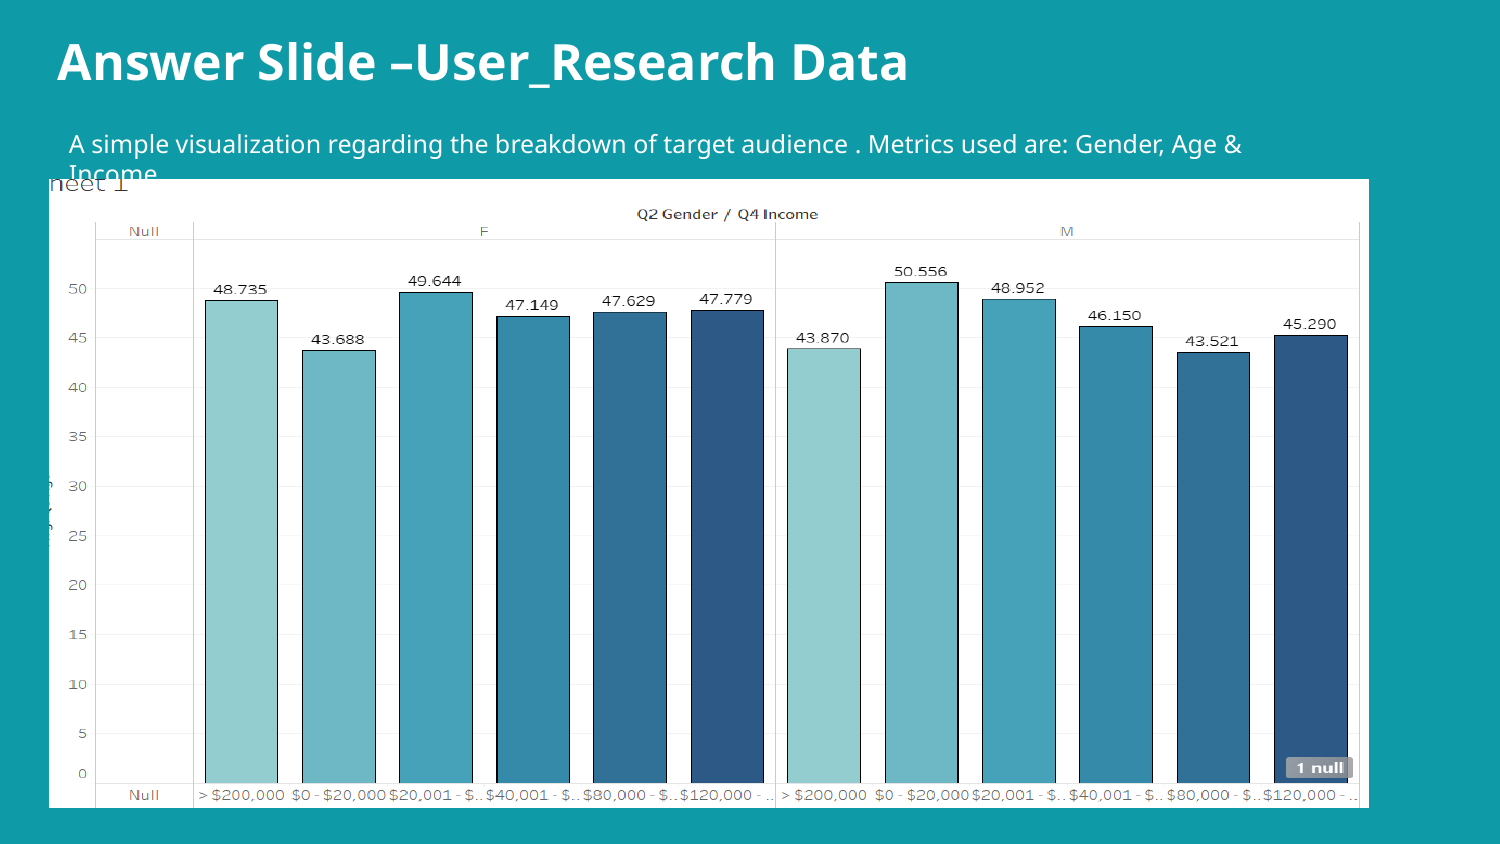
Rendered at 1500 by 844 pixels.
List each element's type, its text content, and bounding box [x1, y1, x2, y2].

title A simple visualization regarding the breakdown of target audience . Metrics used are: Gender, Age & Income [53, 113, 1352, 177]
picture [49, 179, 1369, 809]
title Answer Slide –User_Research Data [42, 15, 1441, 91]
